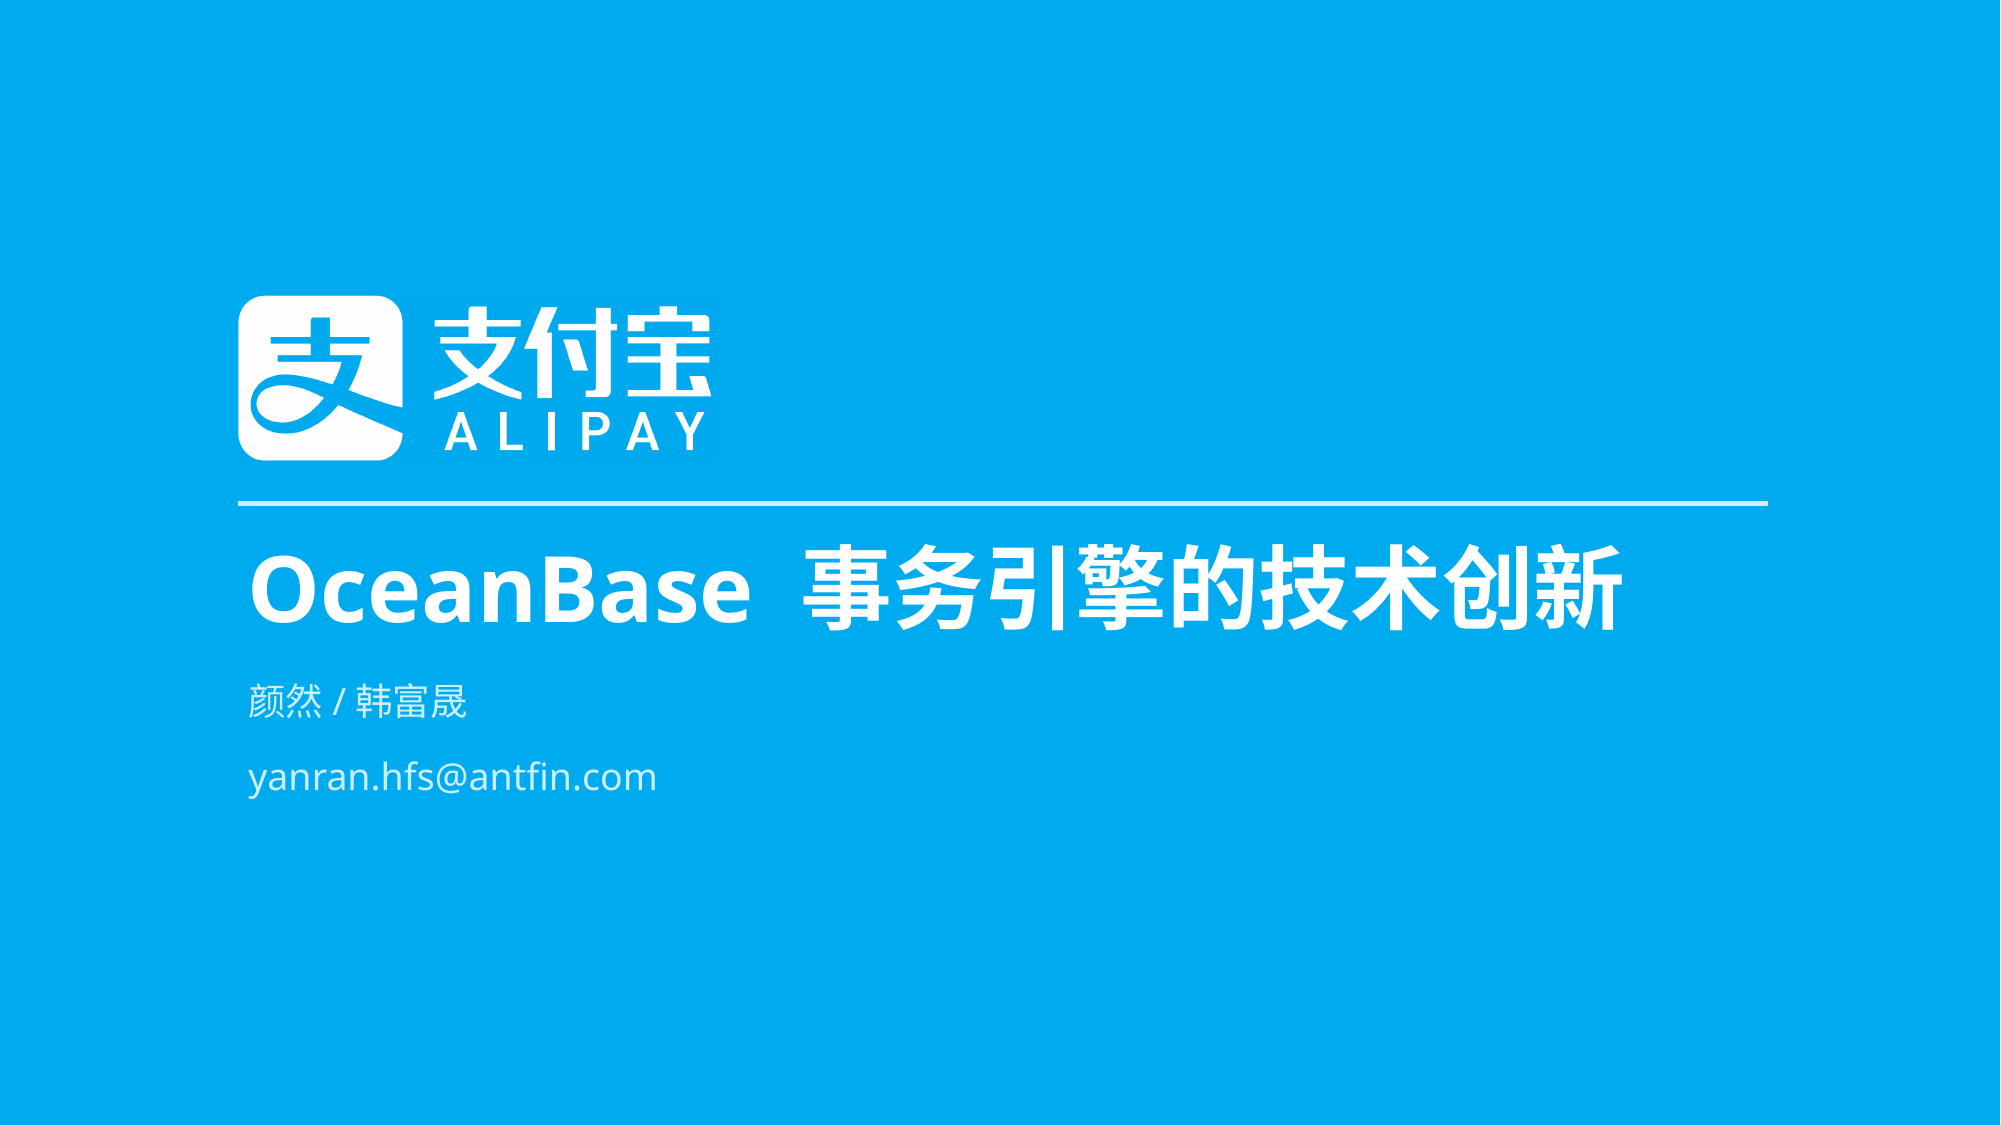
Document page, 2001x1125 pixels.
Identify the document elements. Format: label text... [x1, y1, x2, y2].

title OceanBase 事务引擎的技术创新 [232, 522, 1762, 662]
subtitle 颜然/韩富晟 yanran.hfs@antfin.com [233, 661, 1763, 870]
